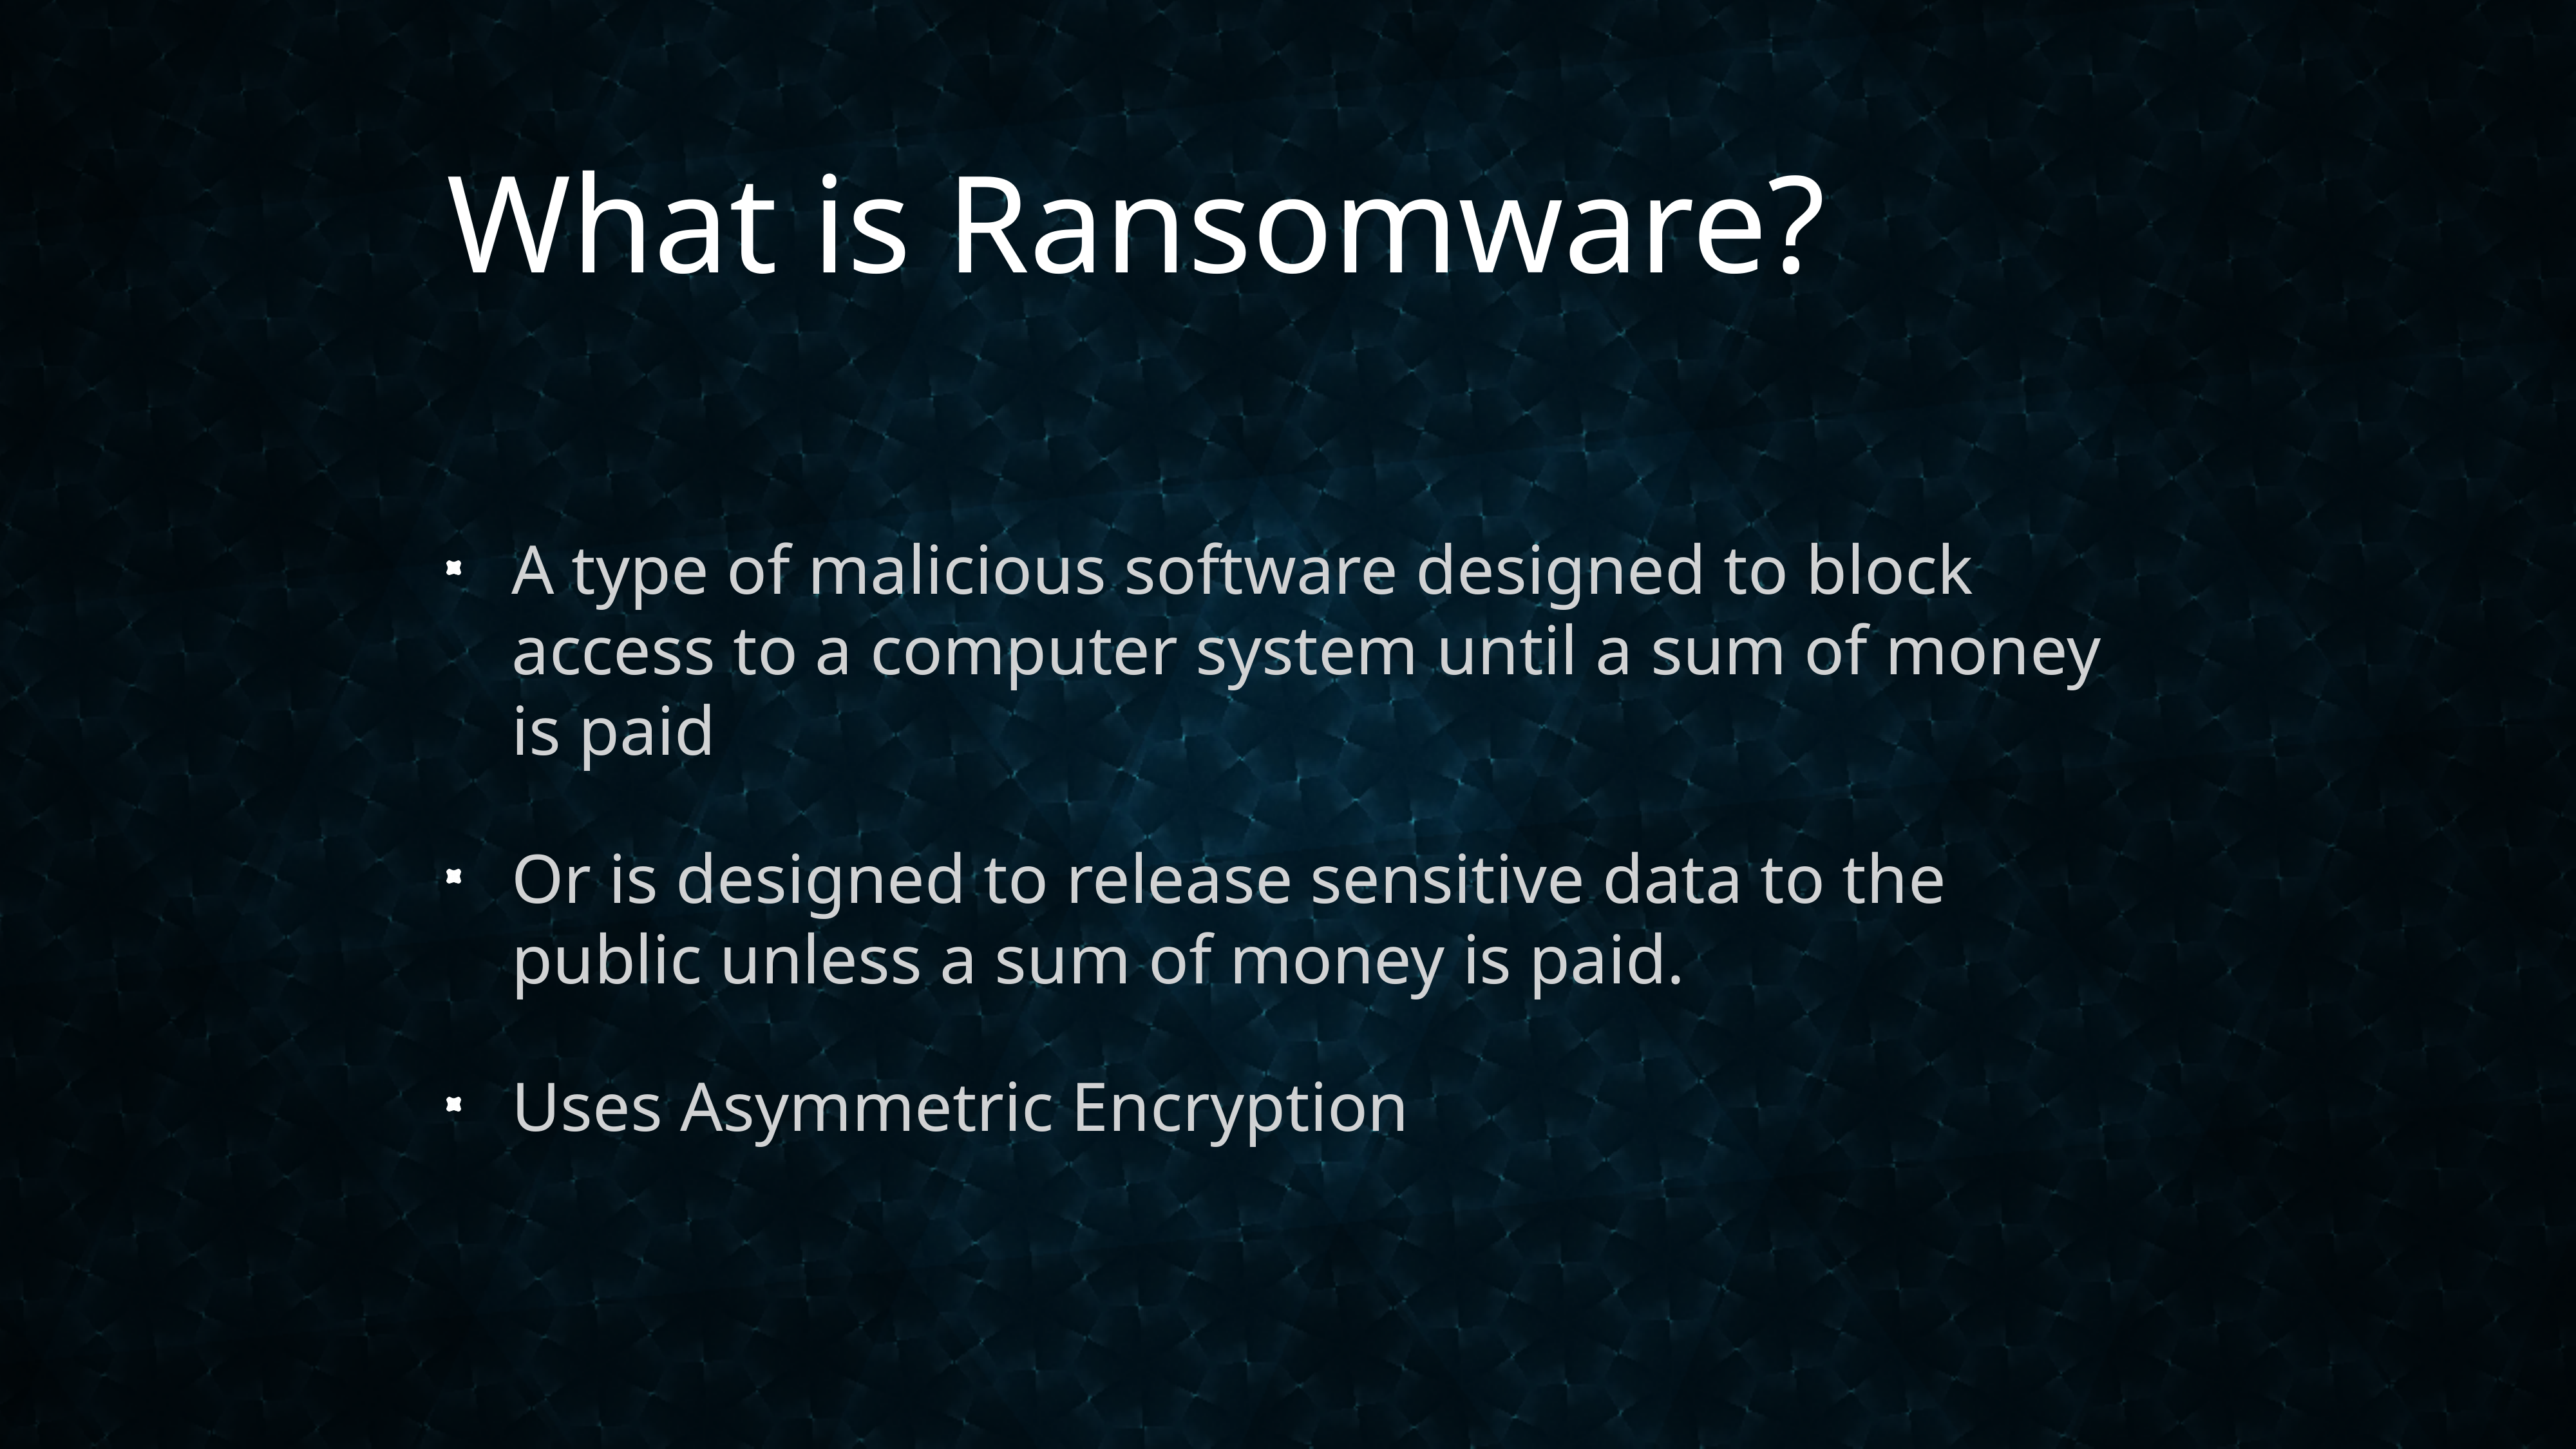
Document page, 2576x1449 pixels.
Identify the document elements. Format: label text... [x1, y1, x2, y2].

title What is Ransomware? [439, 37, 2137, 401]
picture [0, 0, 2576, 1449]
list A type of malicious software designed to block access to a computer system until a sum of money is paid Or is designed to release sensitive data to the public unless a sum of money is paid. Uses Asymmetric Encryption [439, 411, 2137, 1261]
